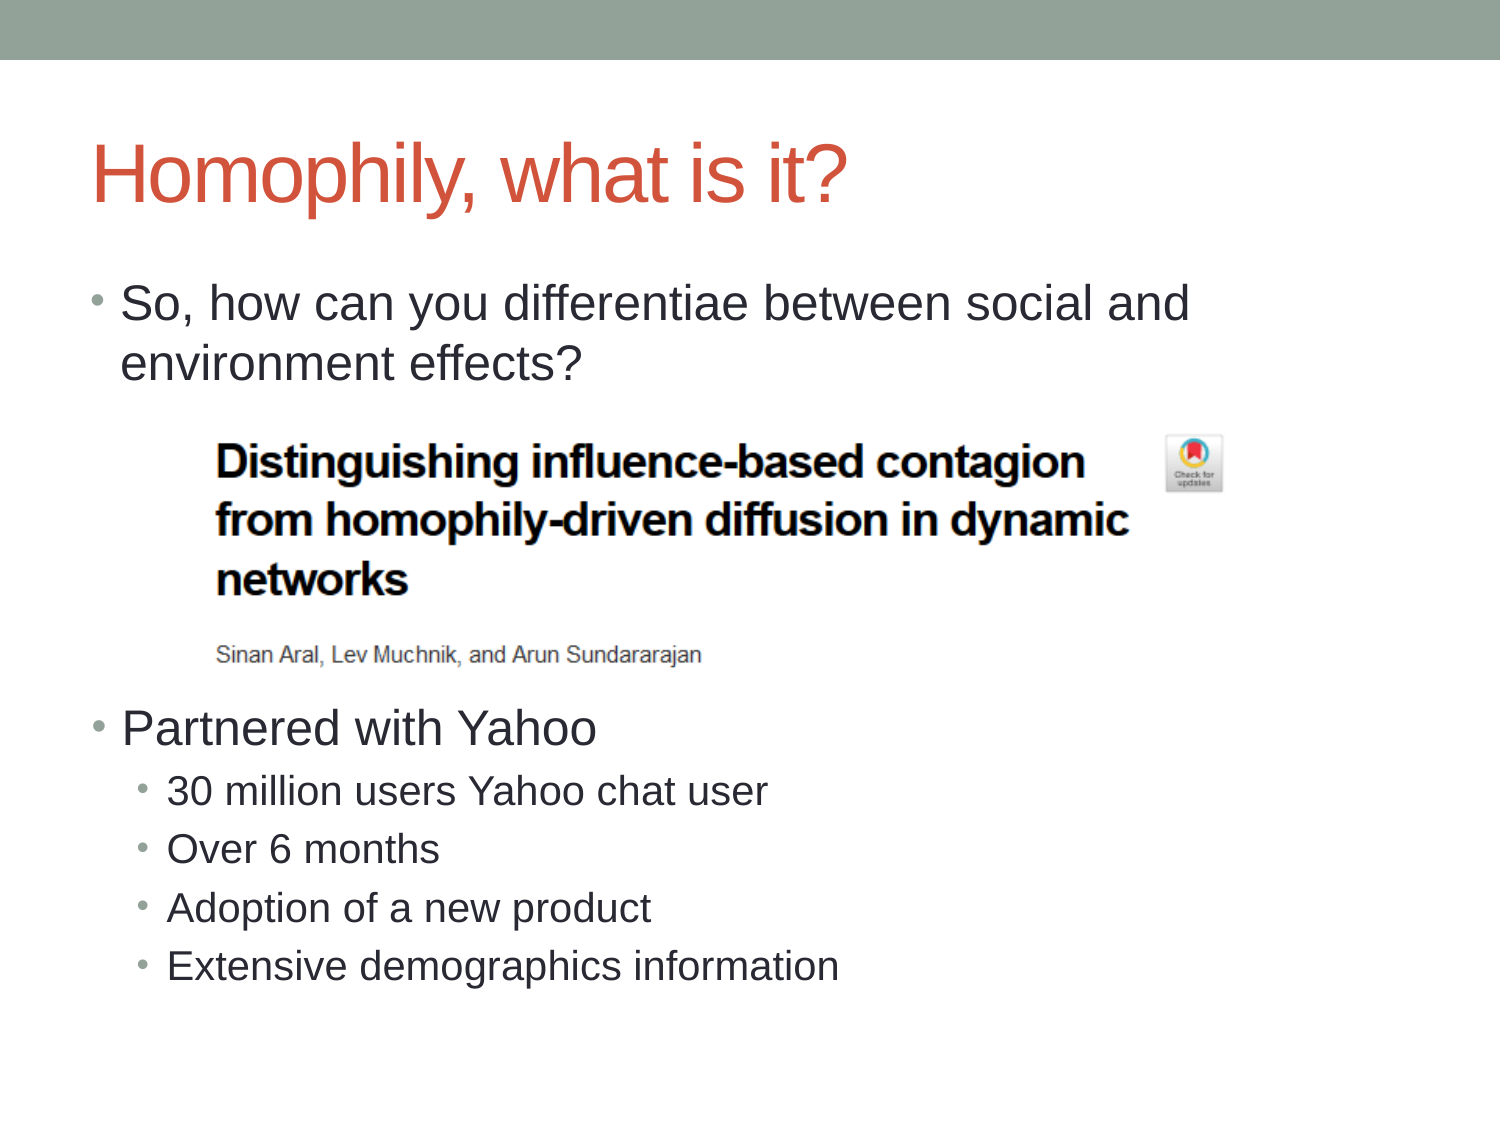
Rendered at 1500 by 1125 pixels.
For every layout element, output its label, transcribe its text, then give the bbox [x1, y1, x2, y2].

picture [182, 420, 1279, 669]
text_box Partnered with Yahoo 30 million users Yahoo chat user Over 6 months Adoption of a new product Extensive demographics information [76, 687, 1296, 1071]
list So, how can you differentiae between social and environment effects? [75, 262, 1294, 468]
title Homophily, what is it? [75, 87, 1425, 250]
